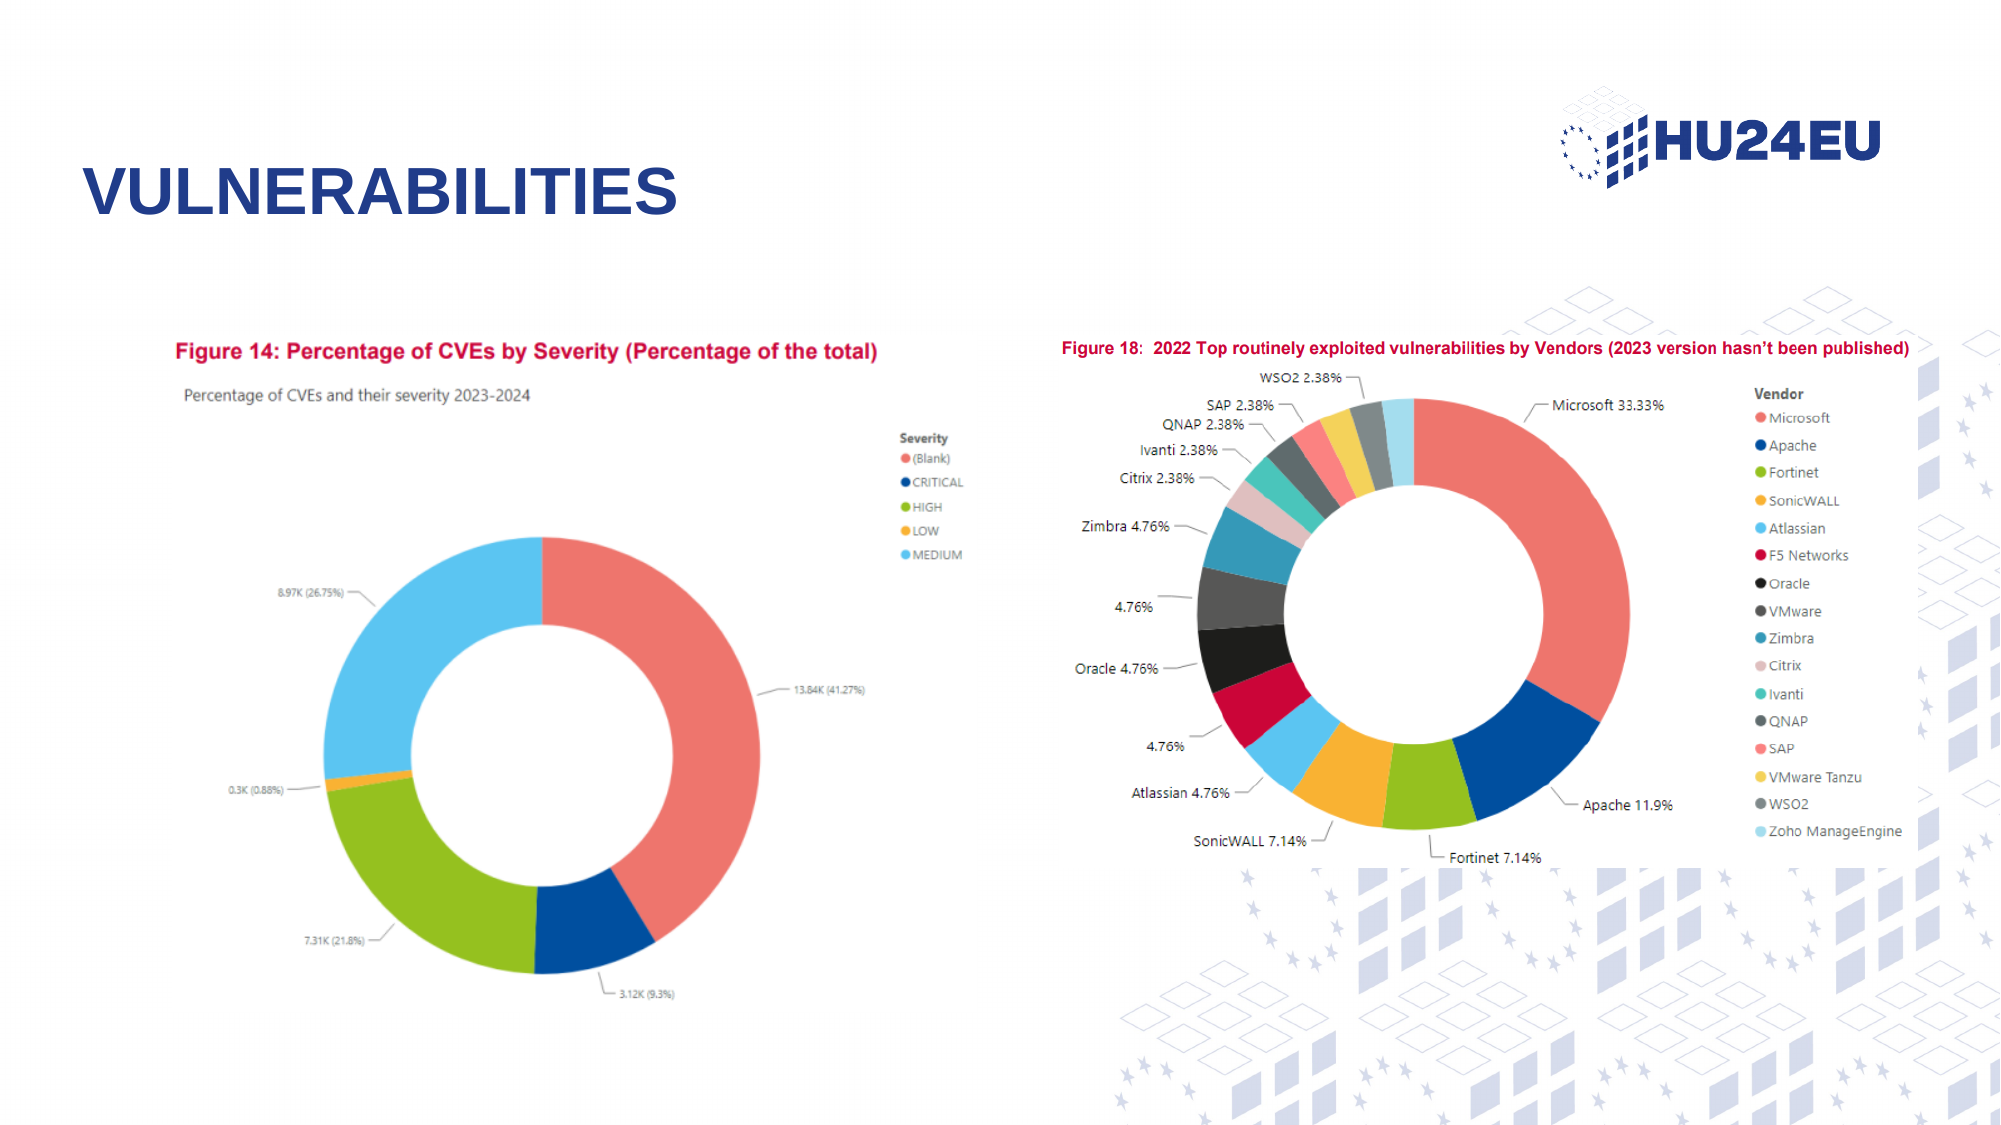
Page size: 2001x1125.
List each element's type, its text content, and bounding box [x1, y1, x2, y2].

title Vulnerabilities [67, 94, 1472, 237]
picture [0, 0, 2000, 1125]
